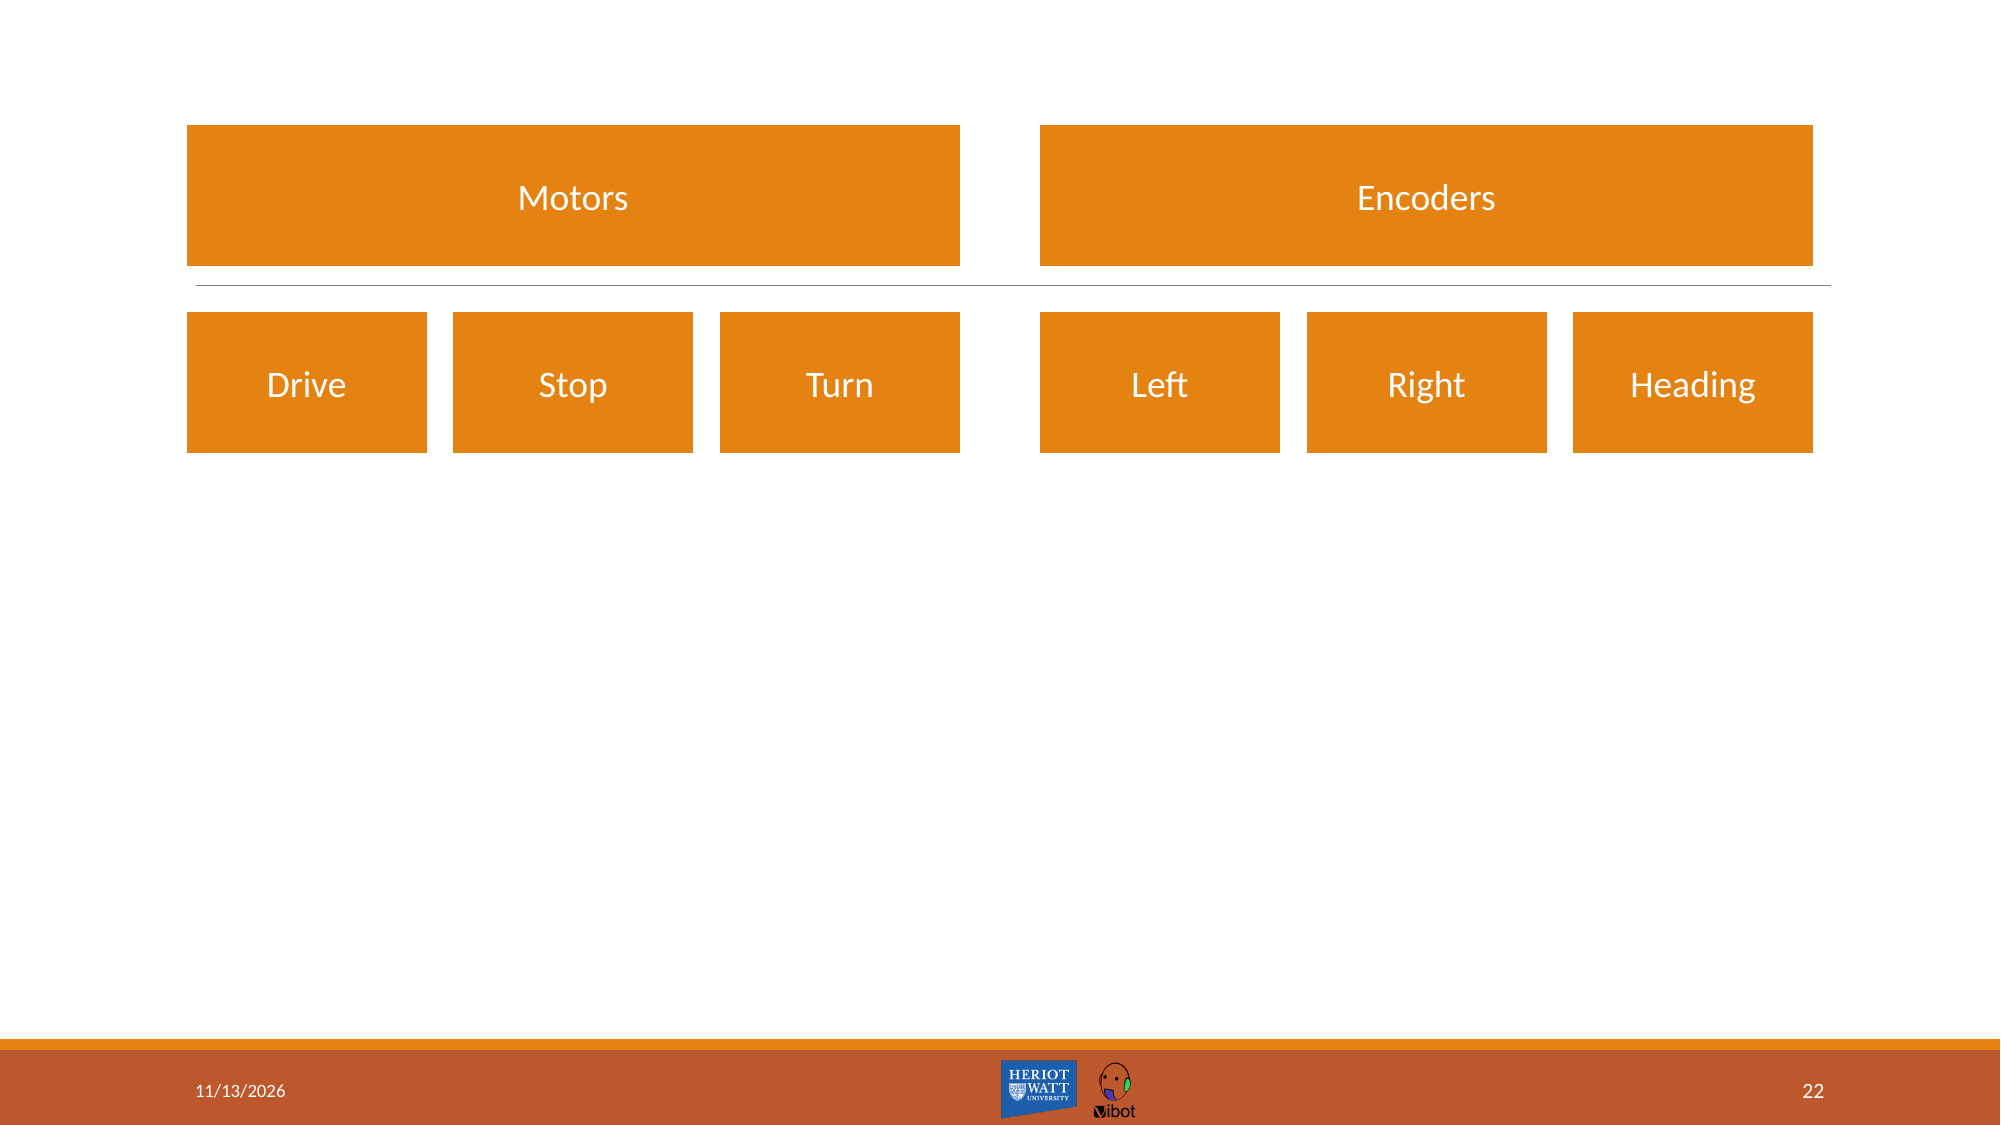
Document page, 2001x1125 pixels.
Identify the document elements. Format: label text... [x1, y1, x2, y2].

slide_number 22 [1624, 1059, 1840, 1120]
picture [1091, 1059, 1137, 1120]
title Motion module I [180, 47, 1830, 285]
picture [999, 1059, 1079, 1120]
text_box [184, 123, 1816, 1014]
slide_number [180, 1059, 586, 1120]
